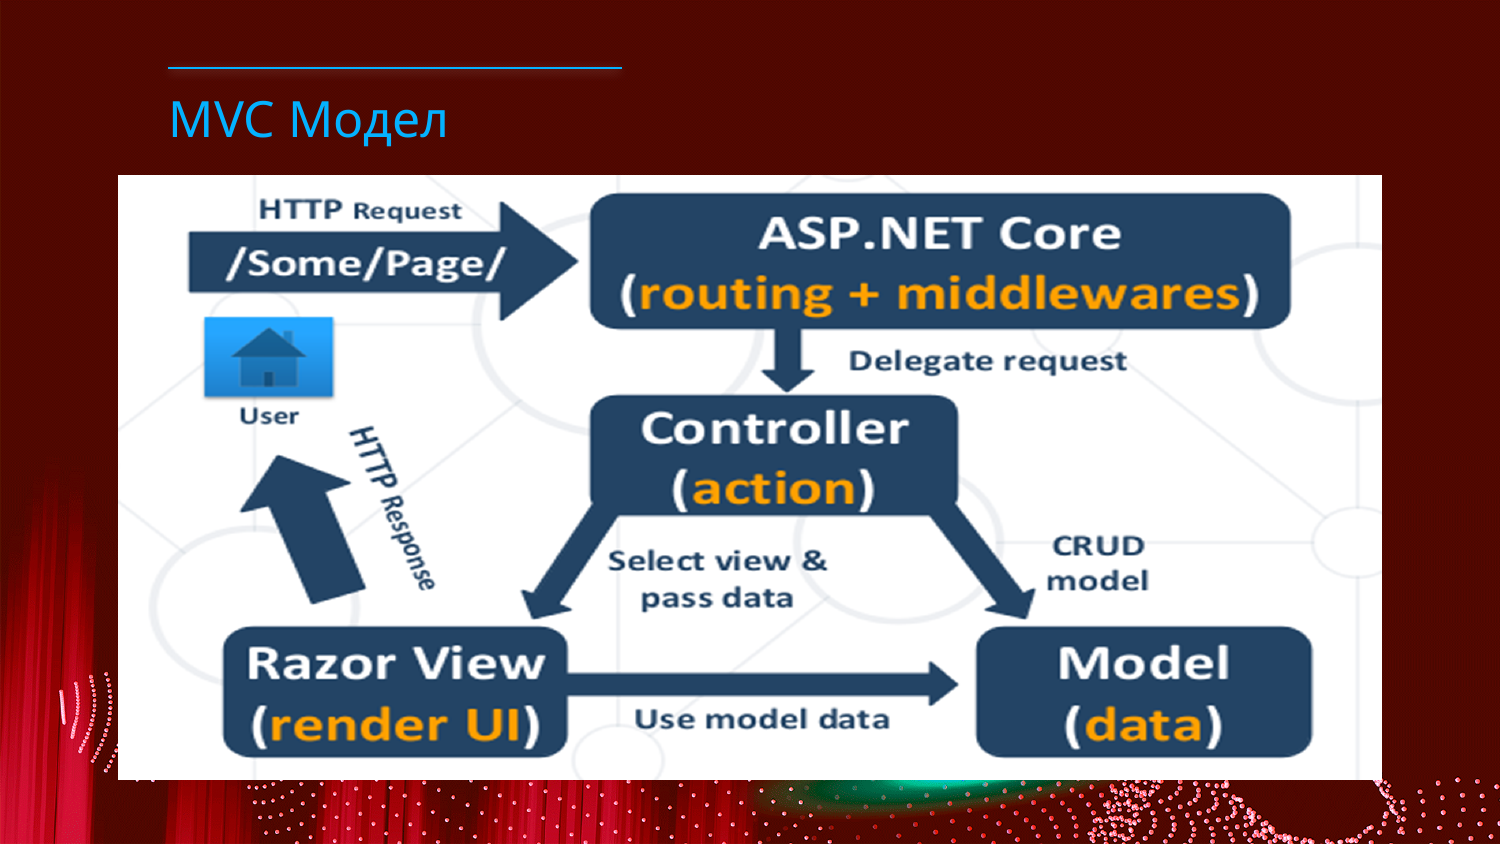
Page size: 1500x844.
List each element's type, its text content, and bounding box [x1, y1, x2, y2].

picture [0, 0, 1500, 844]
title MVC Модел [153, 72, 926, 171]
